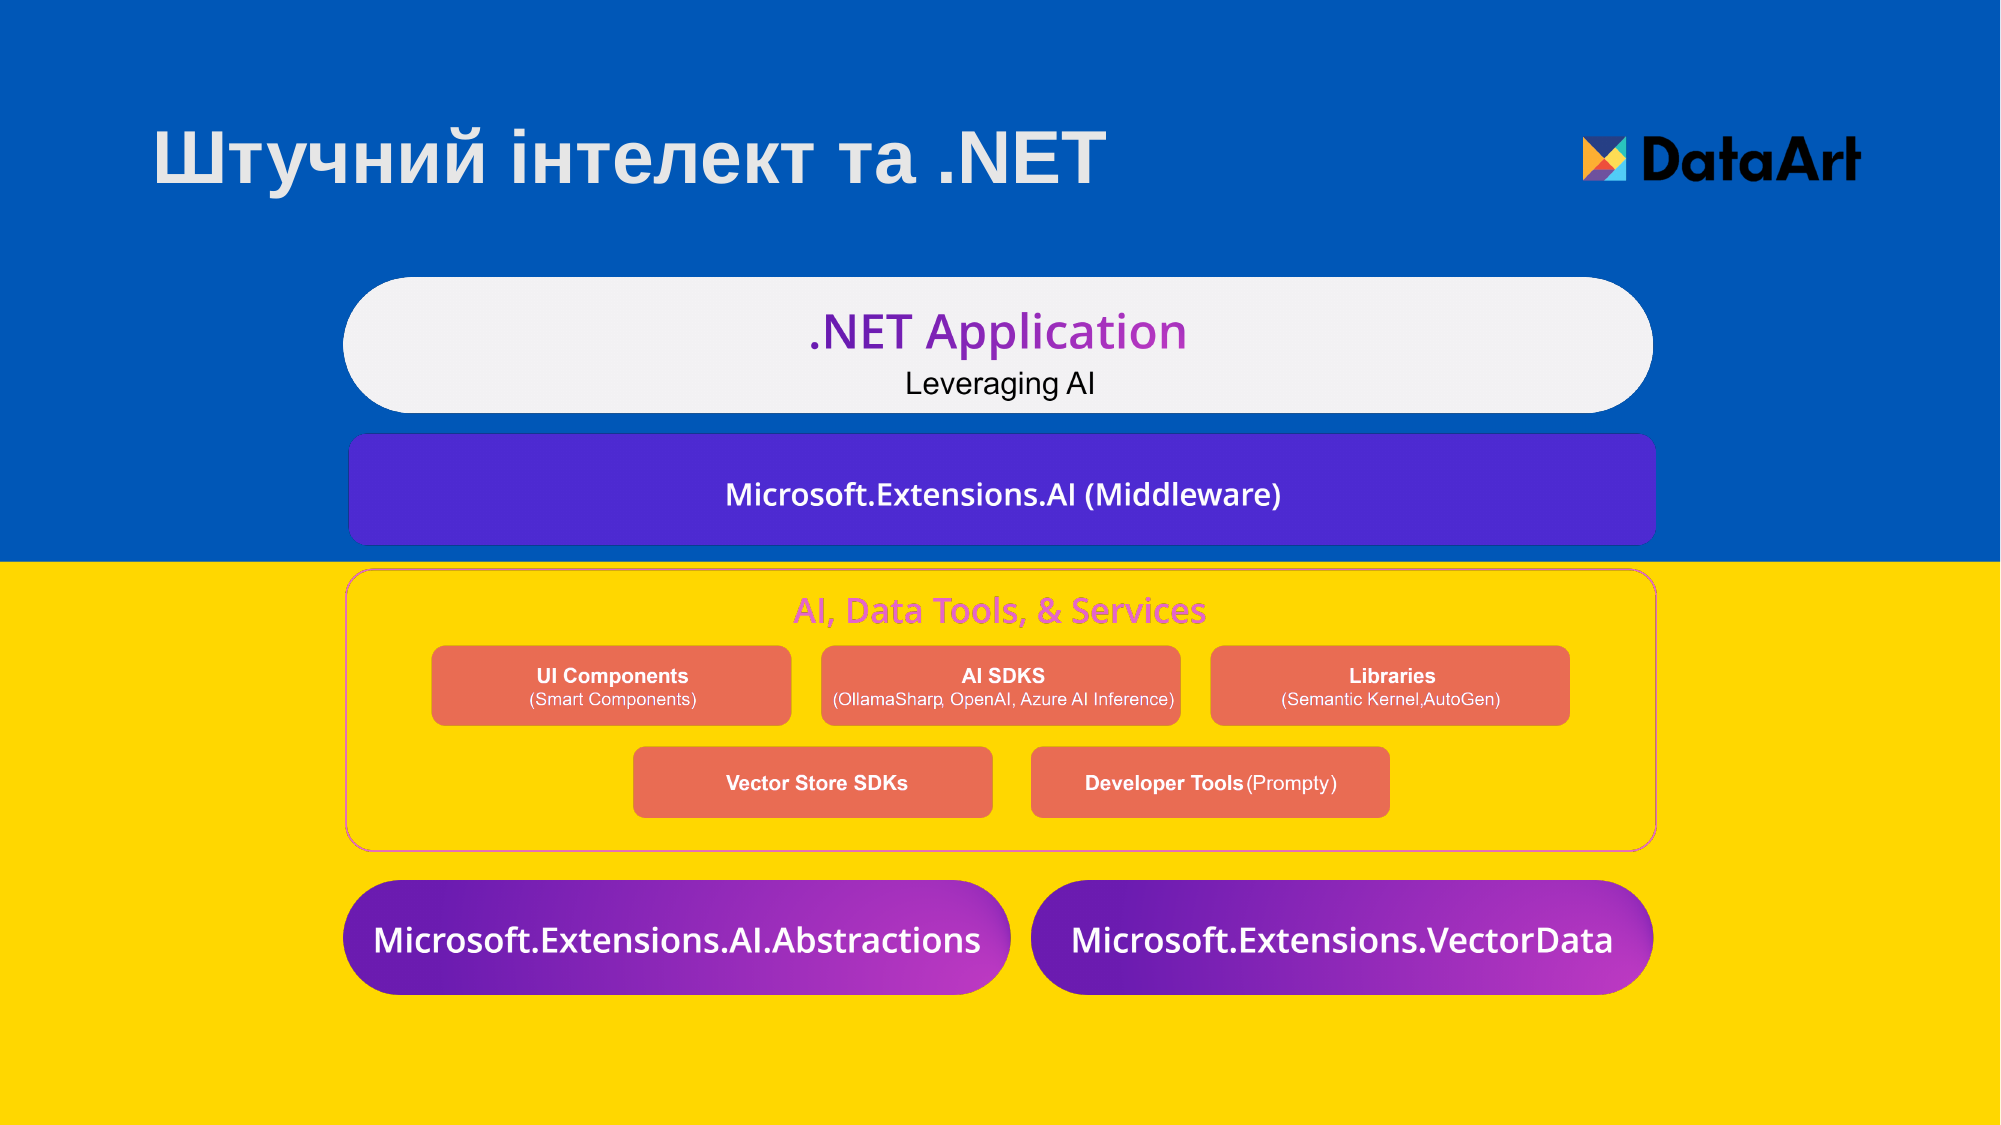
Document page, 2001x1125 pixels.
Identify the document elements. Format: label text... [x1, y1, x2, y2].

title Штучний інтелект та .NET [137, 50, 1863, 268]
picture [0, 0, 2001, 1125]
